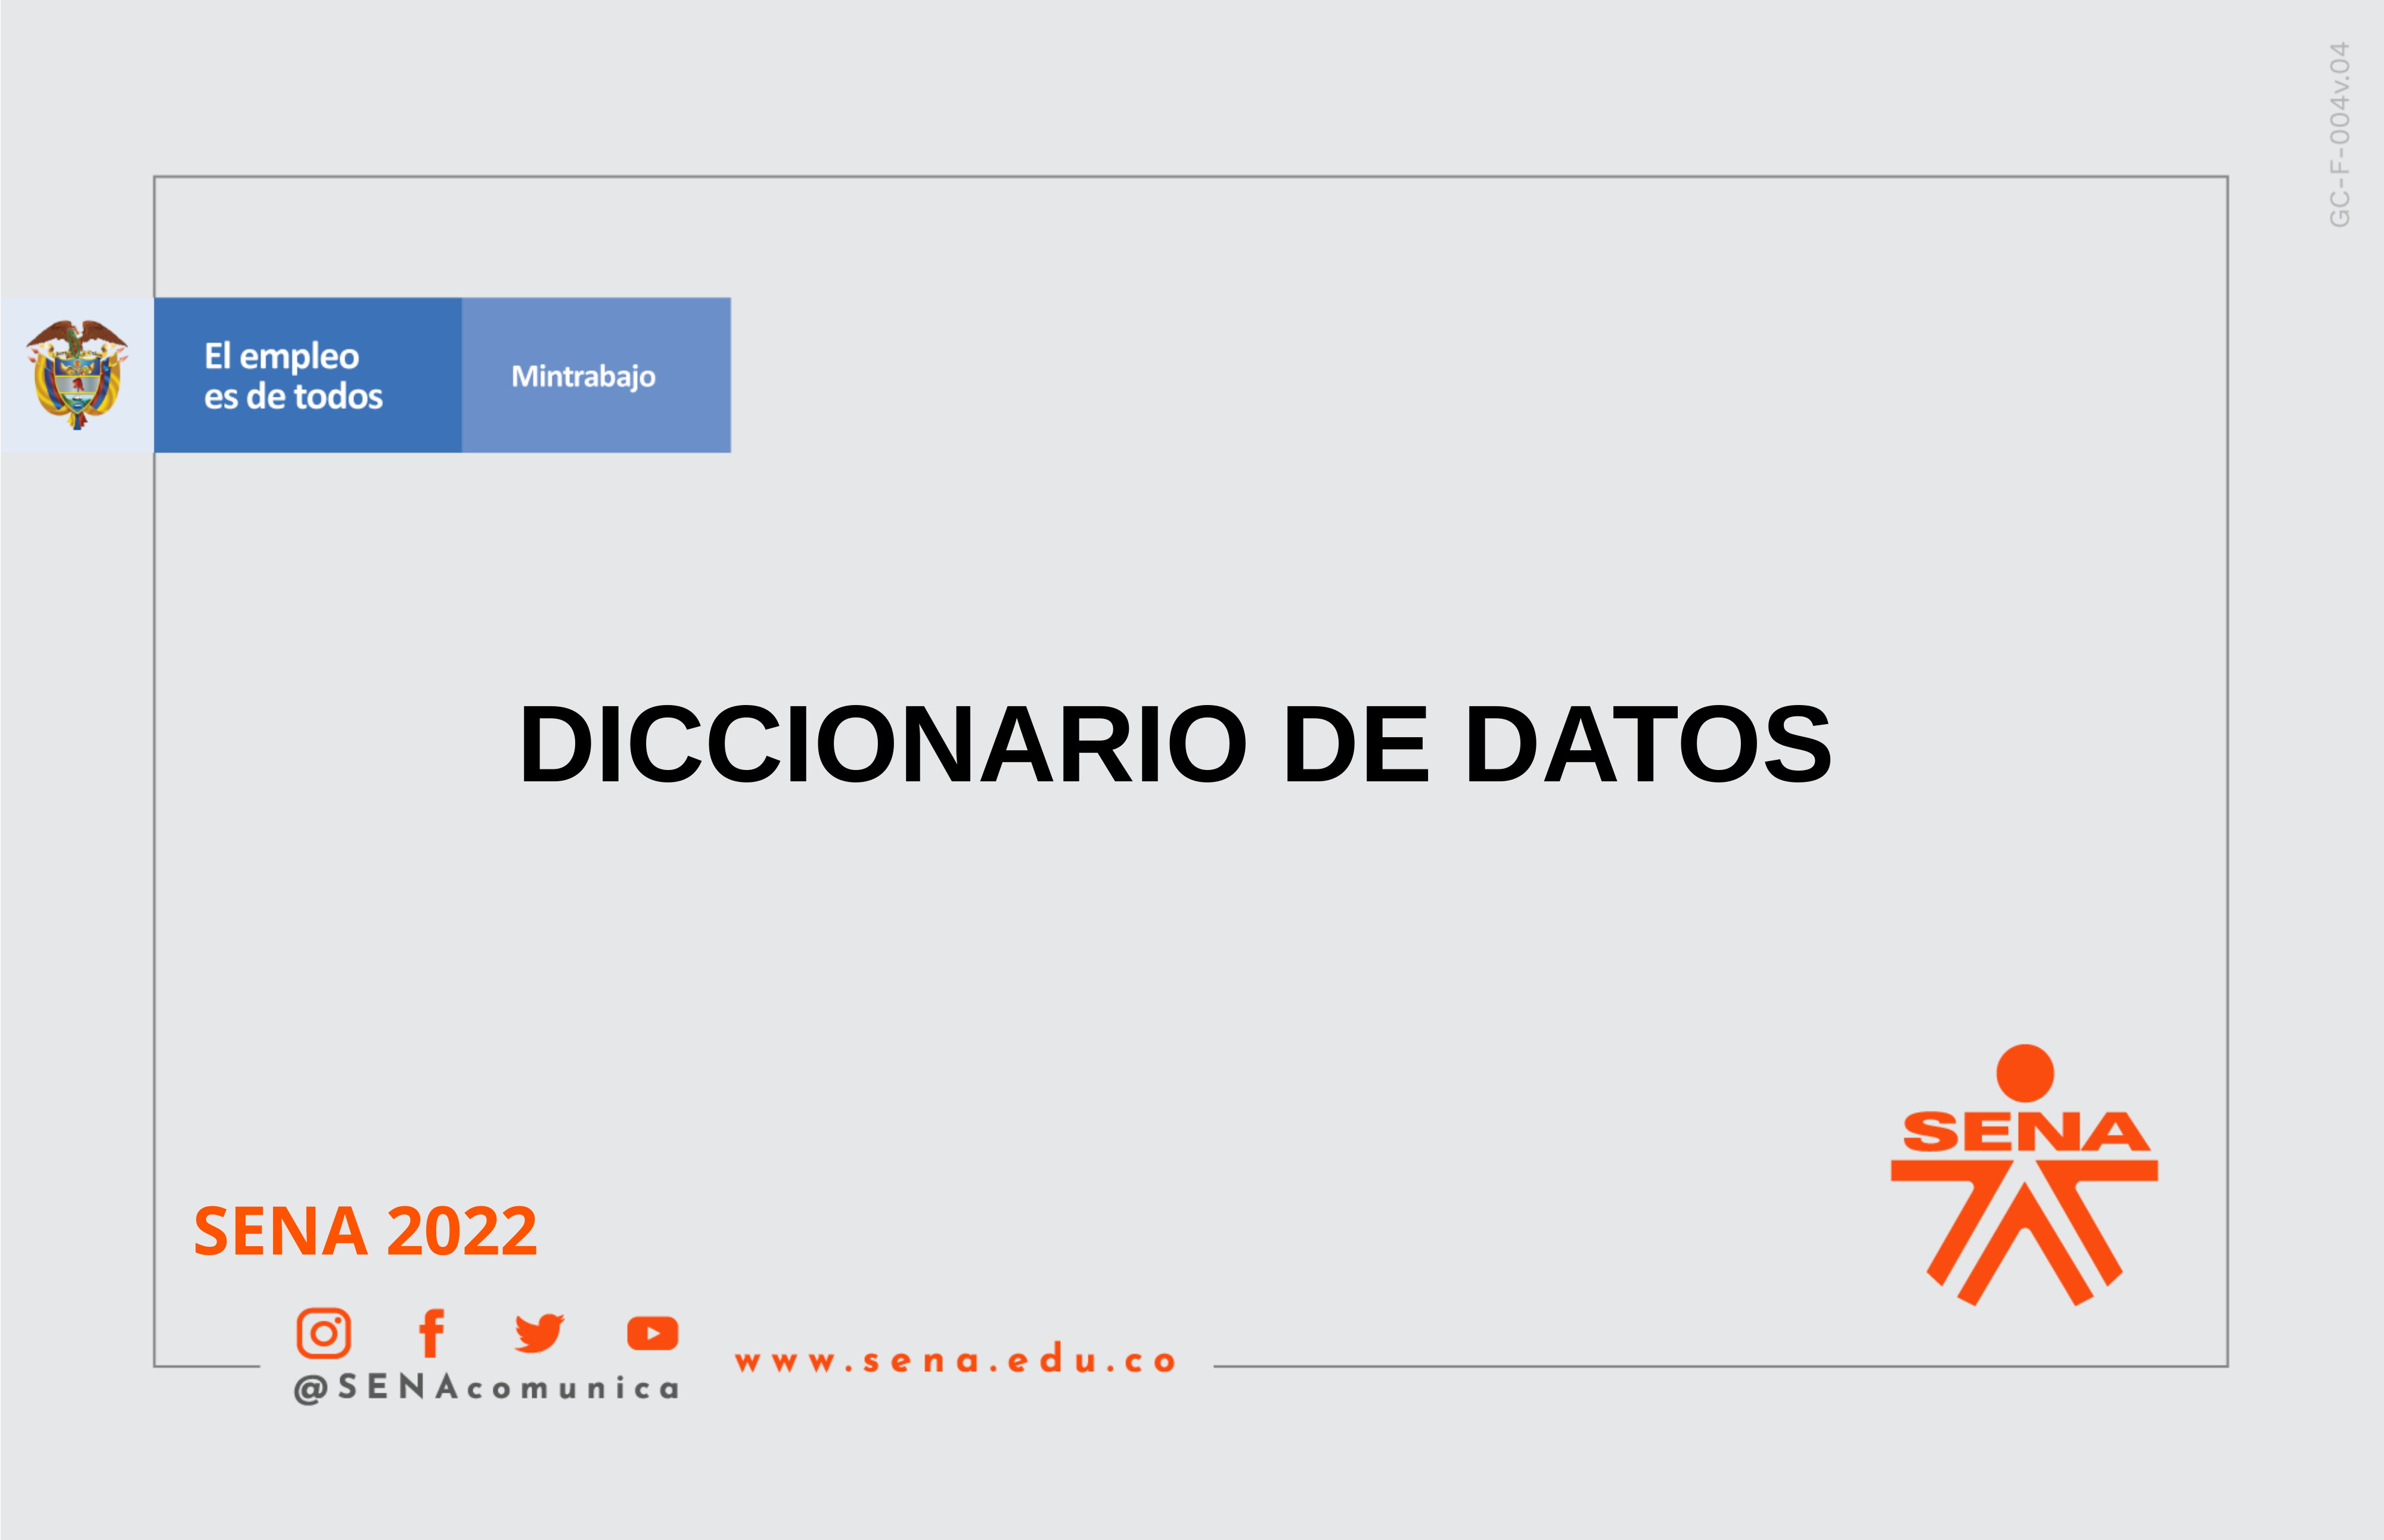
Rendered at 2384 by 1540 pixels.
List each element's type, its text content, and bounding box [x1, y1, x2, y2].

picture [0, 0, 2384, 1540]
text_box DICCIONARIO DE DATOS [508, 667, 1876, 808]
text_box SENA 2022 [178, 1183, 554, 1274]
